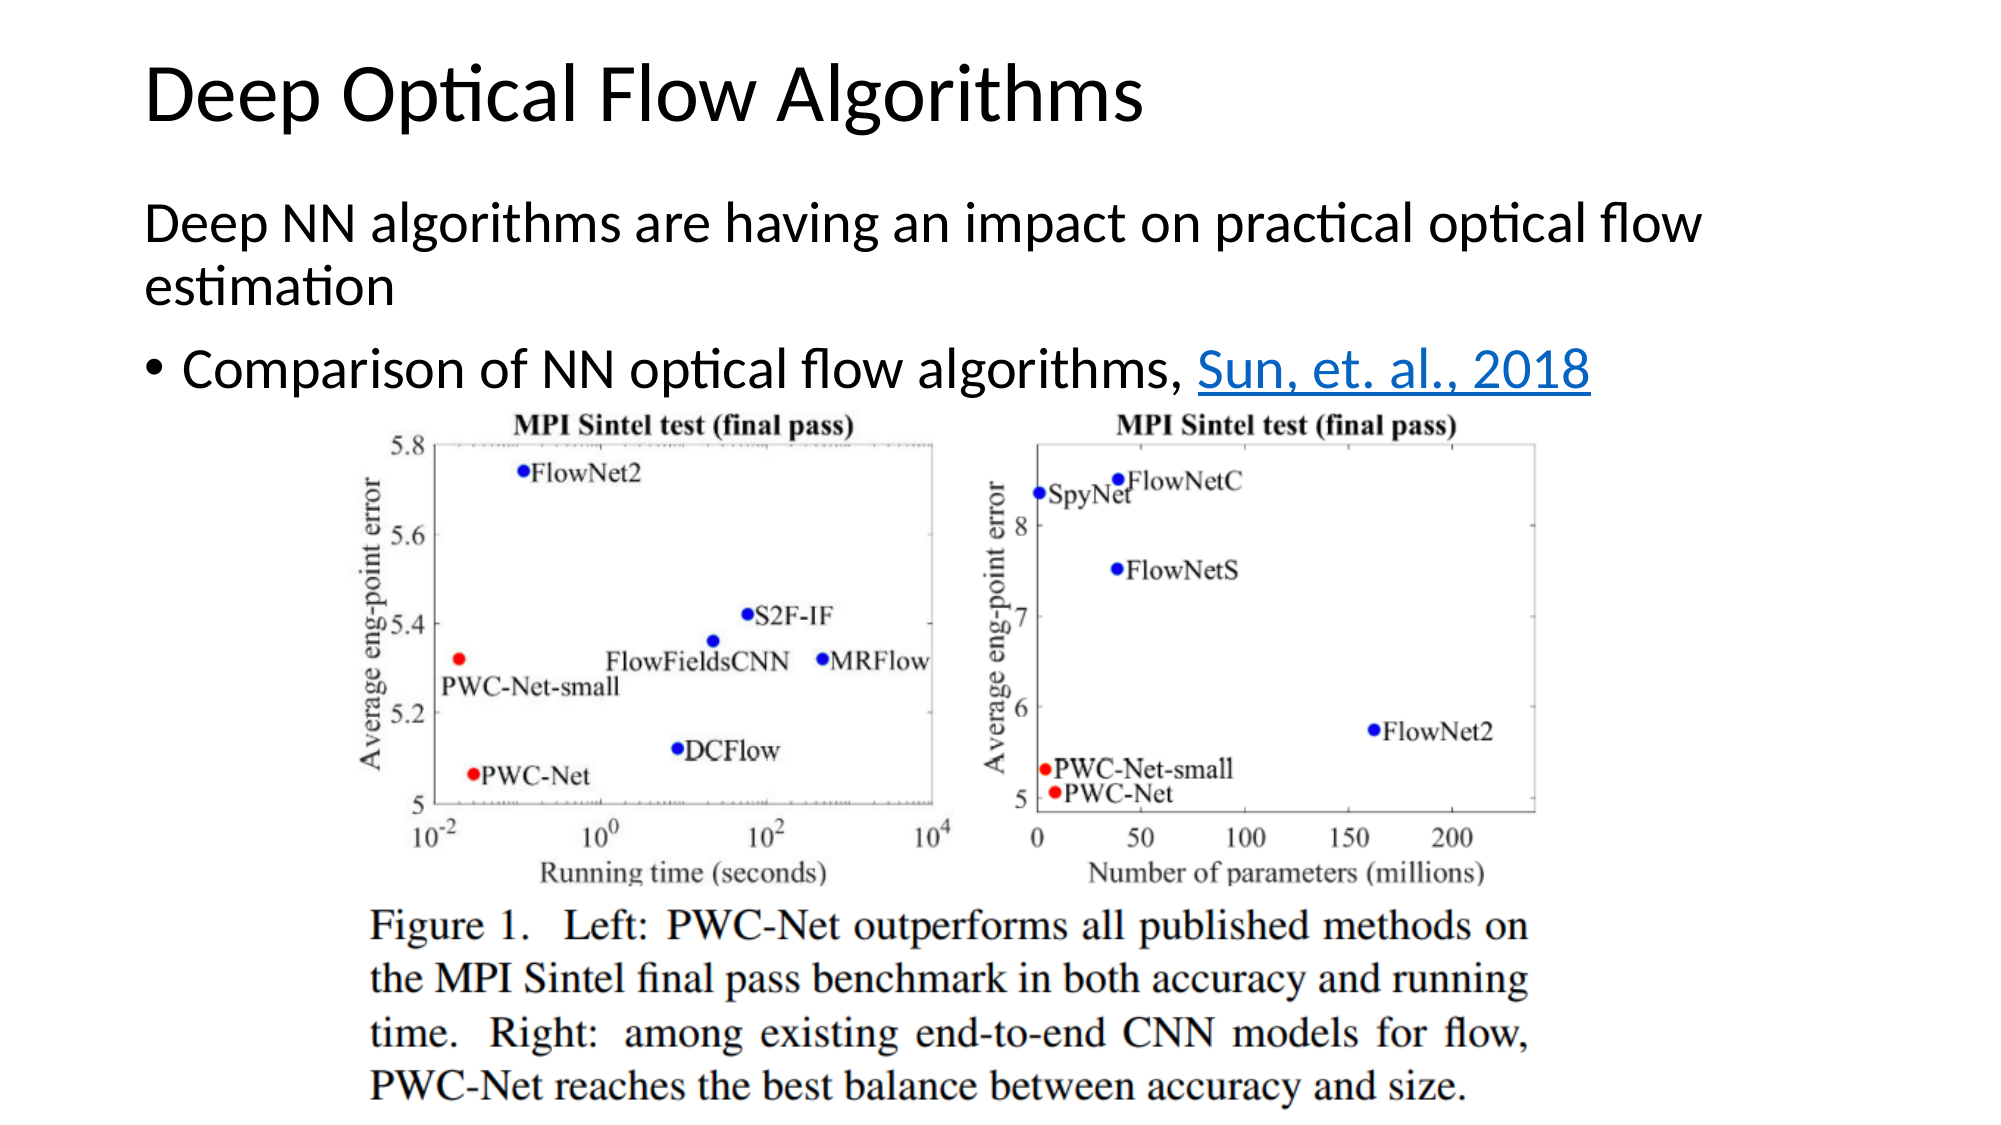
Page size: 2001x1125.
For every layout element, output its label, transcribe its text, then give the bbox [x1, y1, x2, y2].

picture [346, 402, 1562, 1116]
list Deep NN algorithms are having an impact on practical optical flow estimation Comparison of NN optical flow algorithms, Sun, et. al., 2018 [129, 184, 1951, 425]
title Deep Optical Flow Algorithms [129, 22, 1855, 166]
